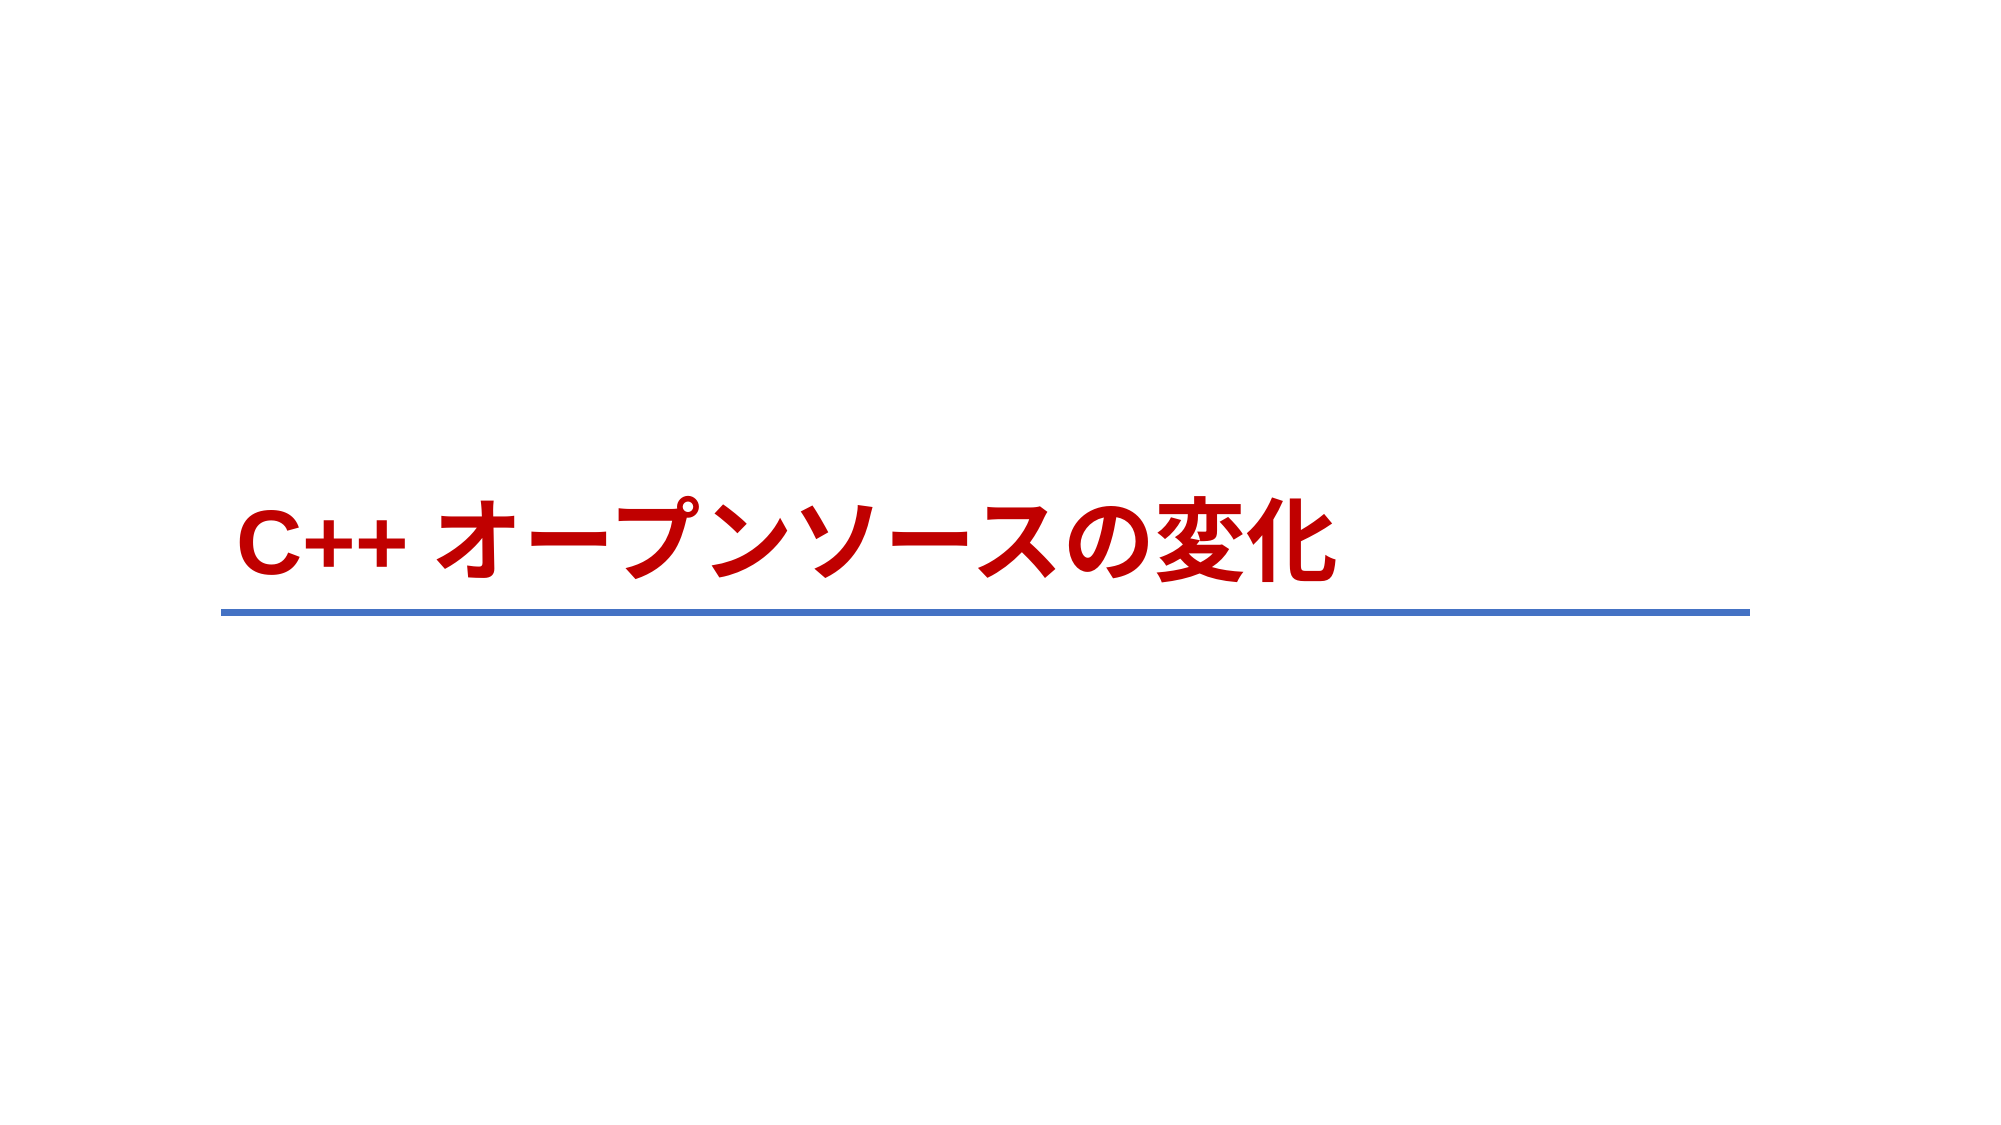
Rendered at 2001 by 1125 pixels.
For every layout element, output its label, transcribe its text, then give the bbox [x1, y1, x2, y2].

title C++オープンソースの変化 [221, 435, 1863, 654]
